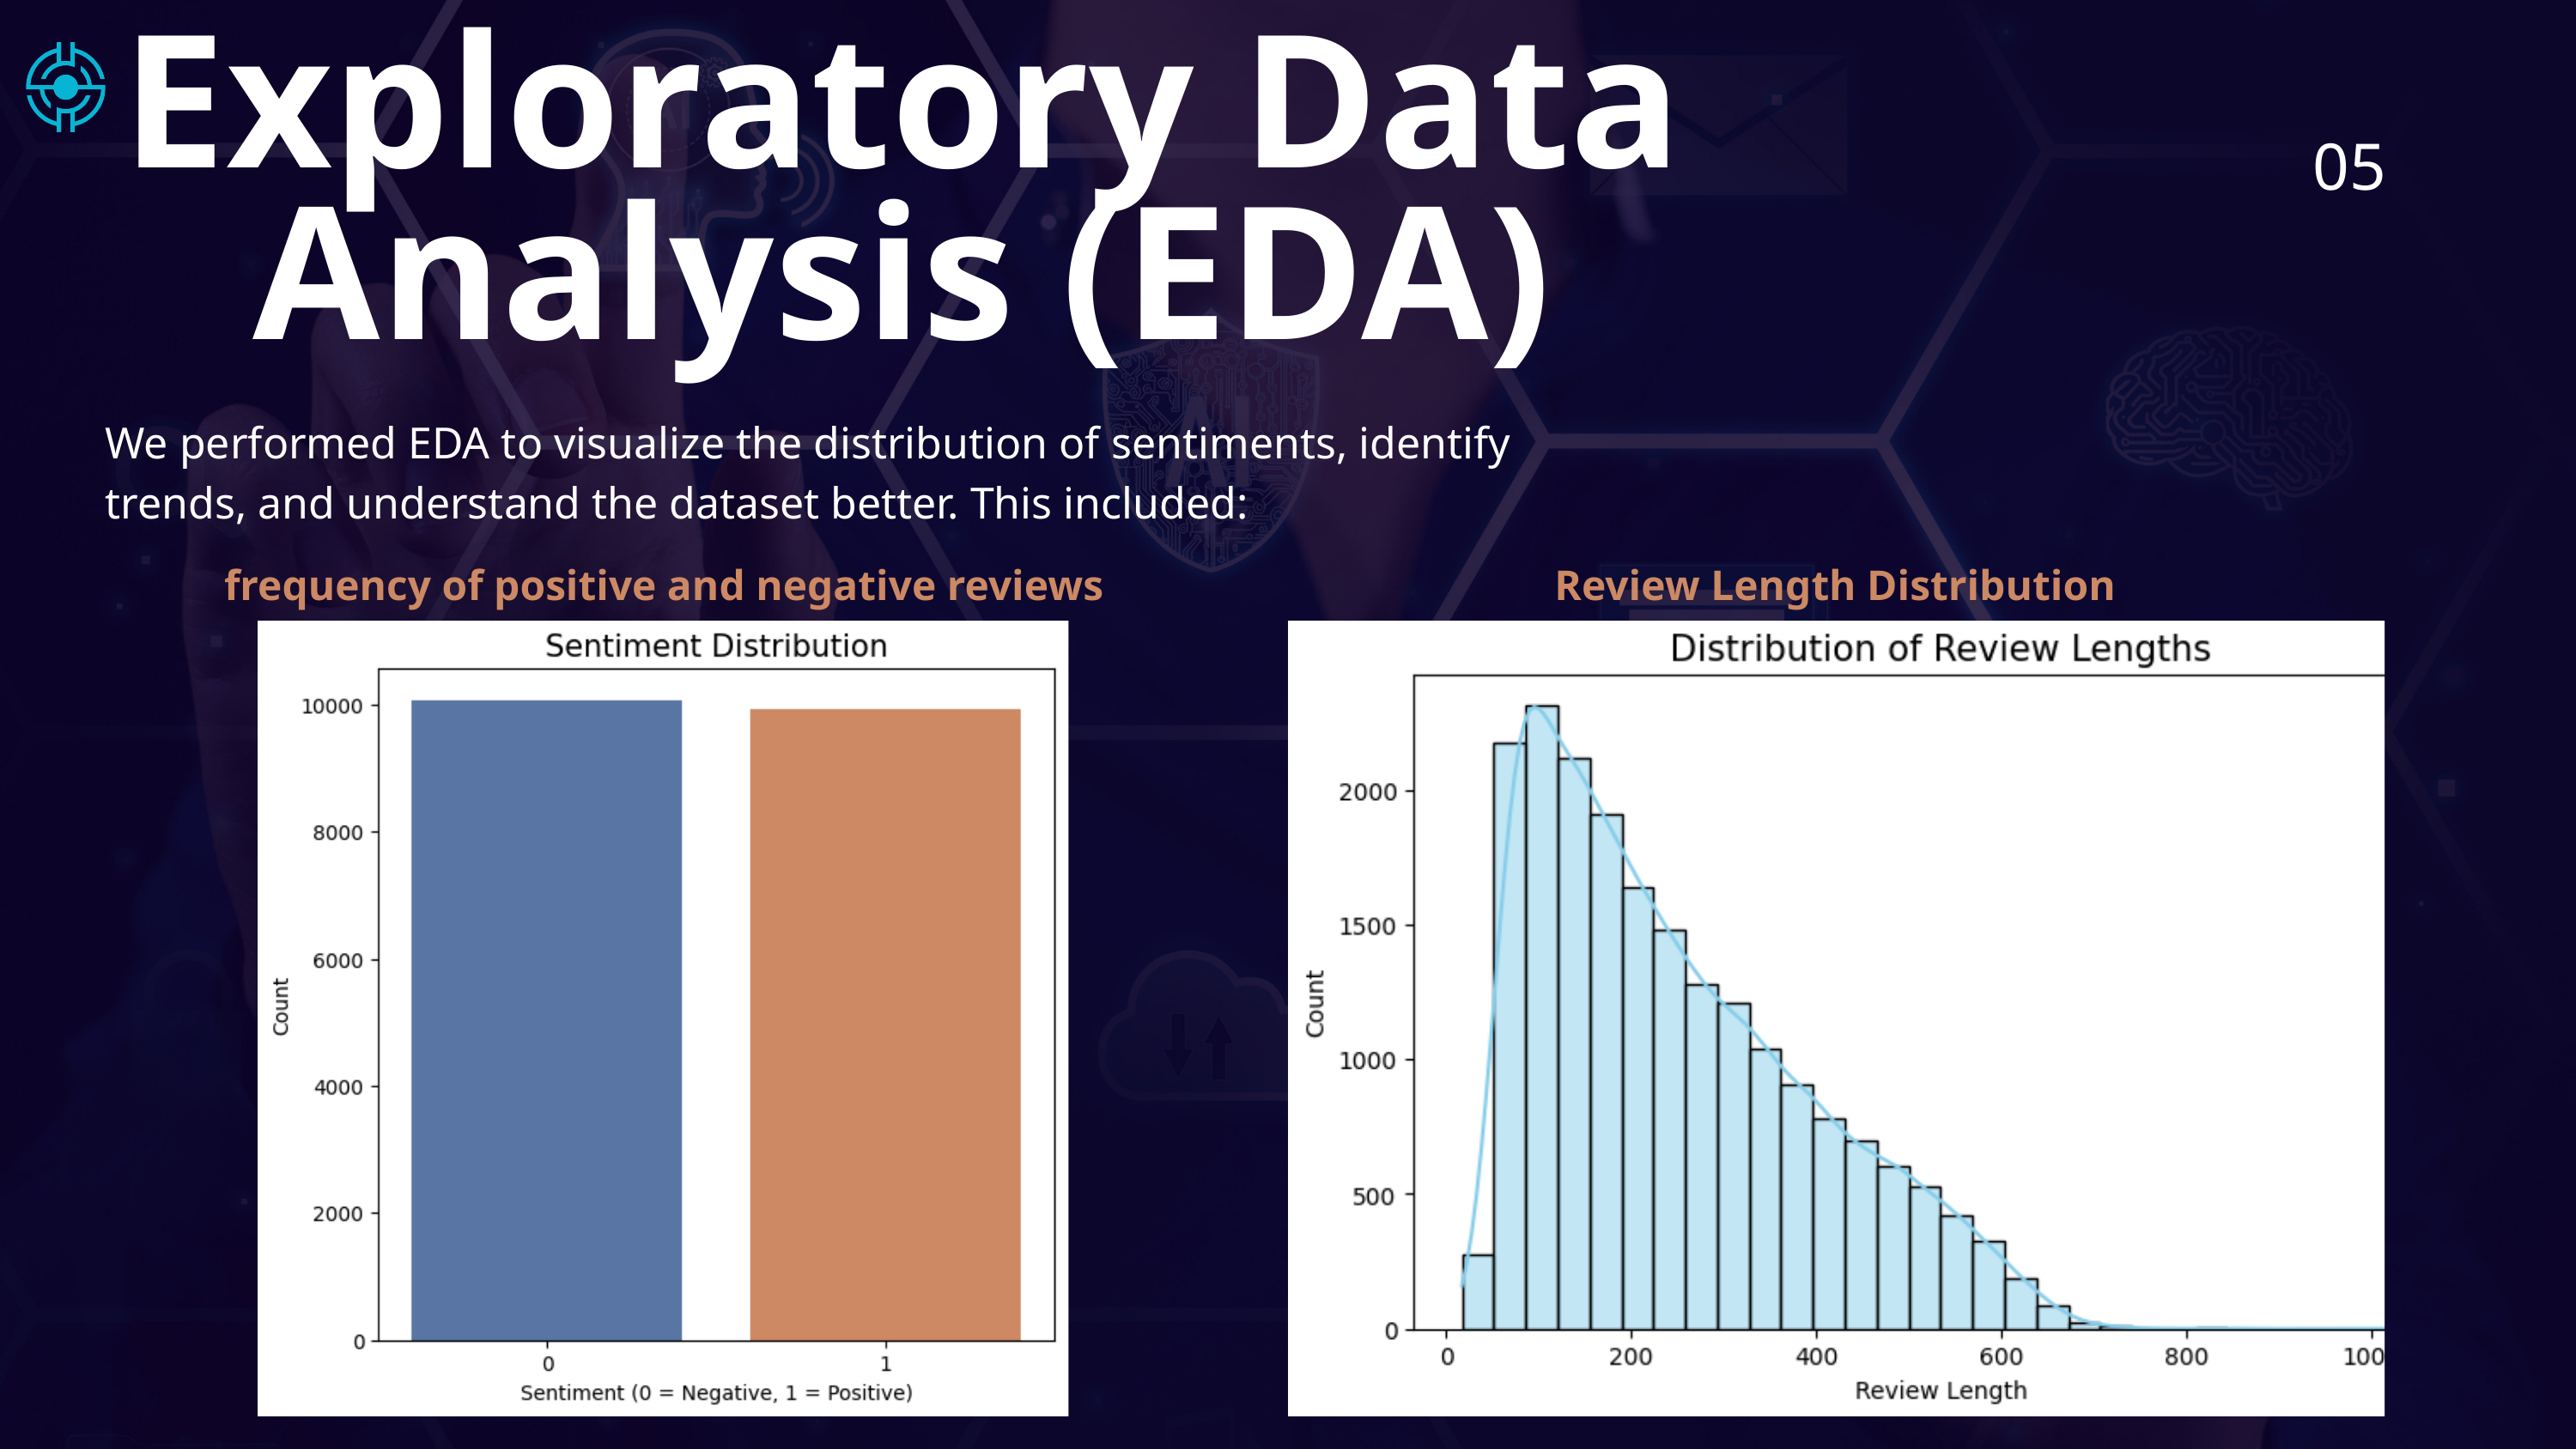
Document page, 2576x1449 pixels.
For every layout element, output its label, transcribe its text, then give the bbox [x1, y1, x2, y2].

text_box 05 [2312, 112, 2452, 203]
text_box [26, 42, 106, 132]
text_box Exploratory Data Analysis (EDA) [0, 33, 1928, 377]
text_box We performed EDA to visualize the distribution of sentiments, identify trends, and understand the dataset better. This included: [105, 407, 1546, 528]
text_box [1287, 621, 2385, 1416]
text_box [0, 0, 2576, 1449]
text_box Review Length Distribution [1516, 551, 2155, 609]
text_box [258, 621, 1069, 1416]
text_box frequency of positive and negative reviews [219, 551, 1110, 609]
